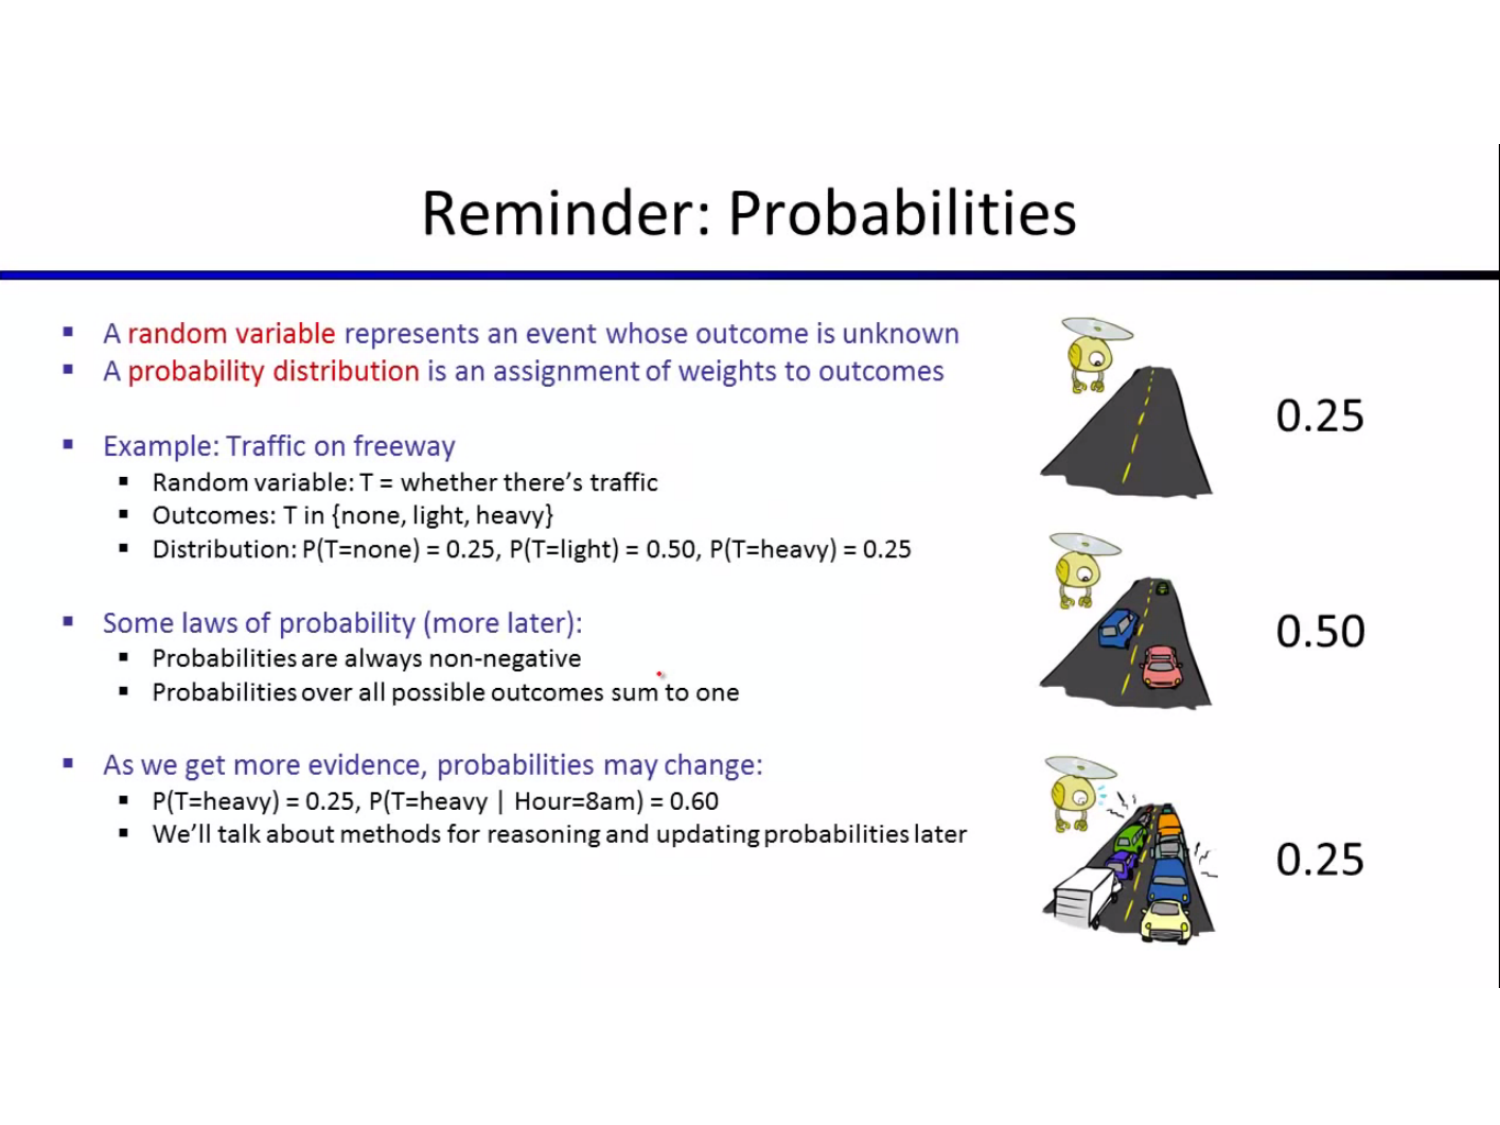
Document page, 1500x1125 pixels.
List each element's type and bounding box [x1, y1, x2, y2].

picture [0, 143, 1500, 988]
